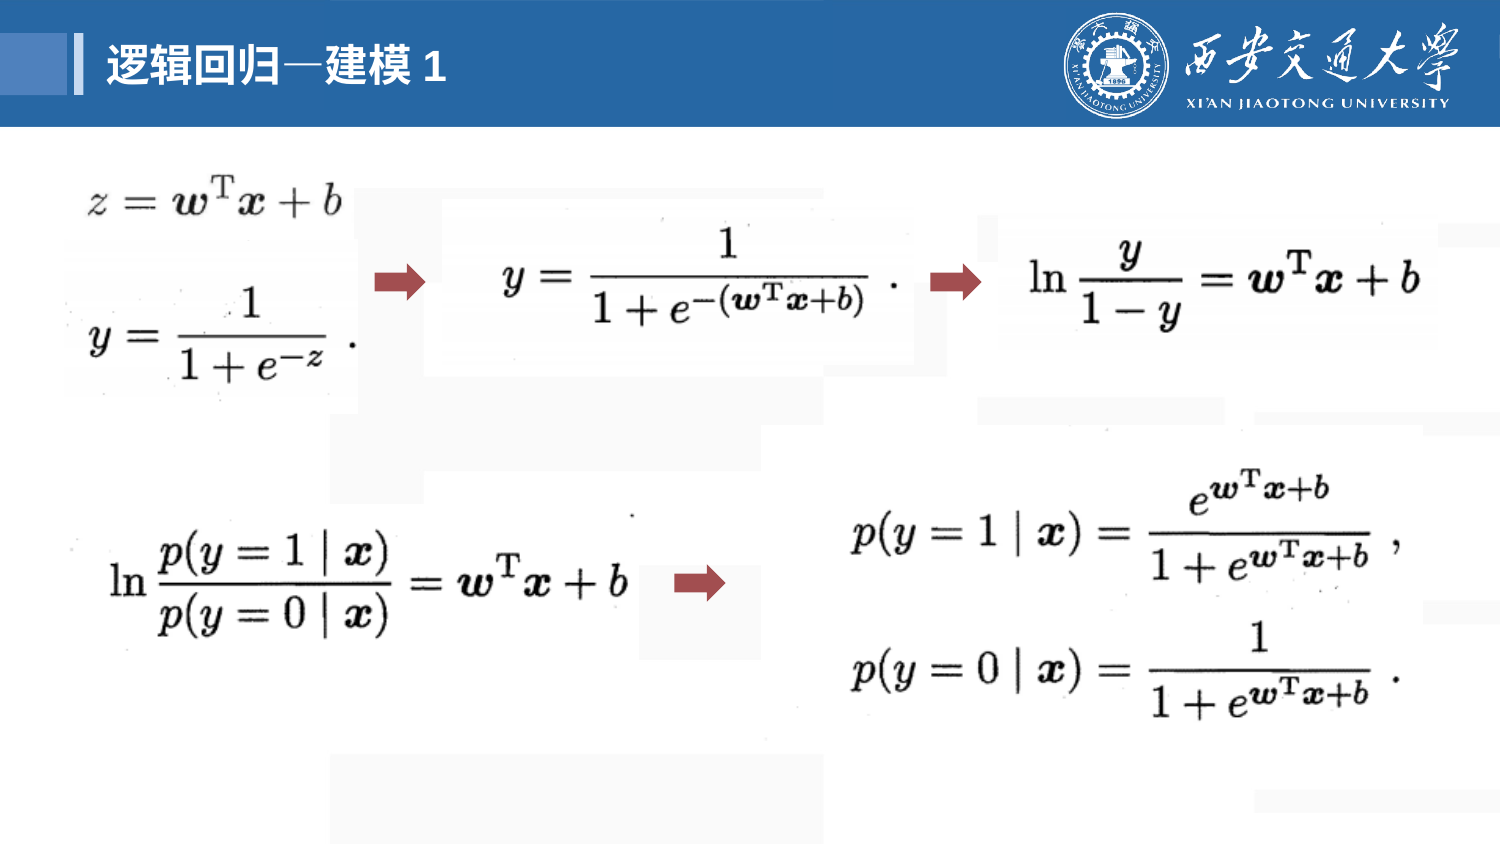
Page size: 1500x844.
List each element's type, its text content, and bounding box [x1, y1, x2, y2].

text_box [72, 31, 85, 97]
text_box [672, 562, 728, 604]
text_box 逻辑回归—建模1 [91, 30, 462, 98]
text_box [0, 33, 67, 96]
picture [0, 0, 1500, 844]
text_box [928, 261, 984, 303]
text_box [64, 150, 358, 414]
text_box [372, 261, 428, 303]
